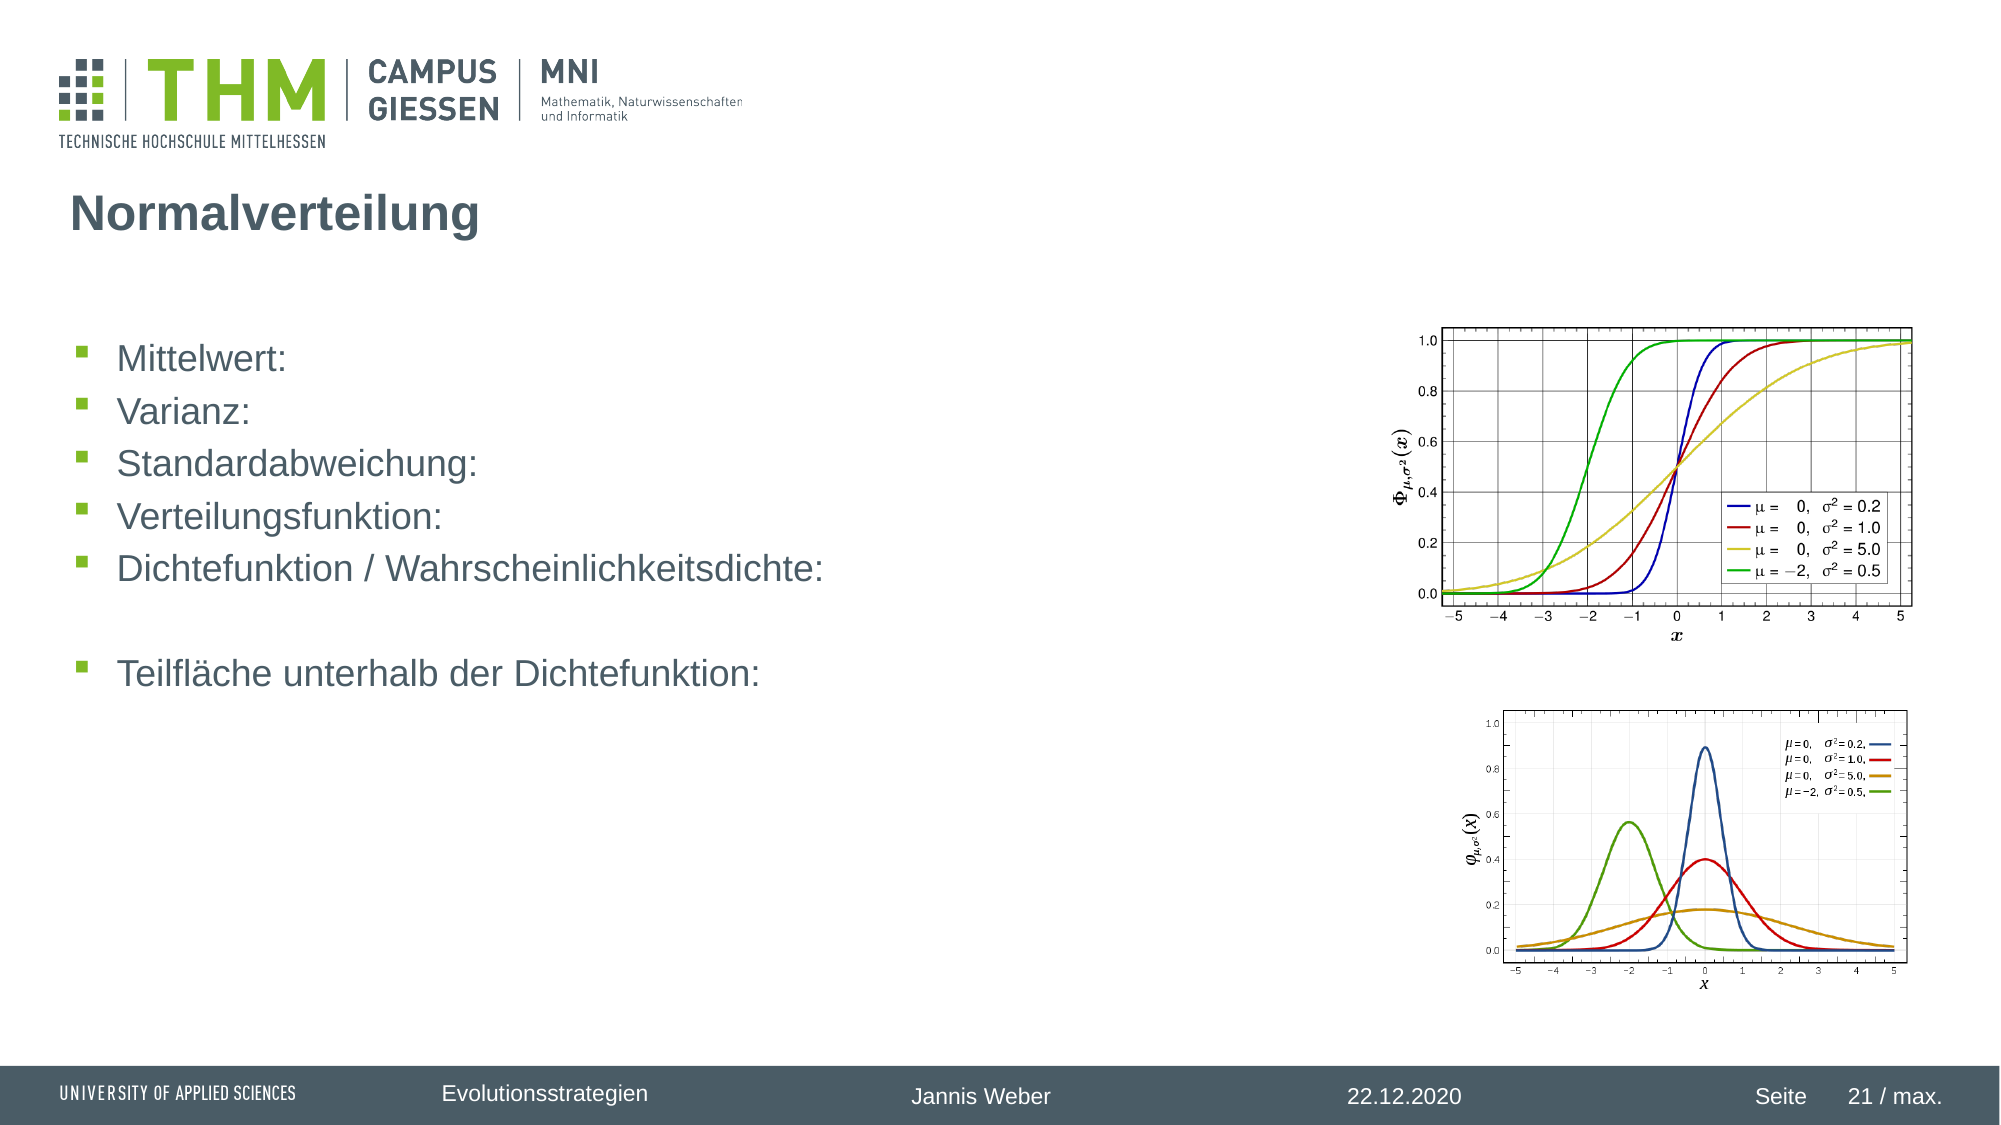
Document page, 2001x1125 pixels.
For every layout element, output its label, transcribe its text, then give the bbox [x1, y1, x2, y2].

picture [1385, 326, 1913, 646]
picture [59, 1082, 296, 1104]
title Normalverteilung [54, 172, 1913, 268]
picture [1459, 704, 1913, 995]
picture [59, 59, 742, 148]
